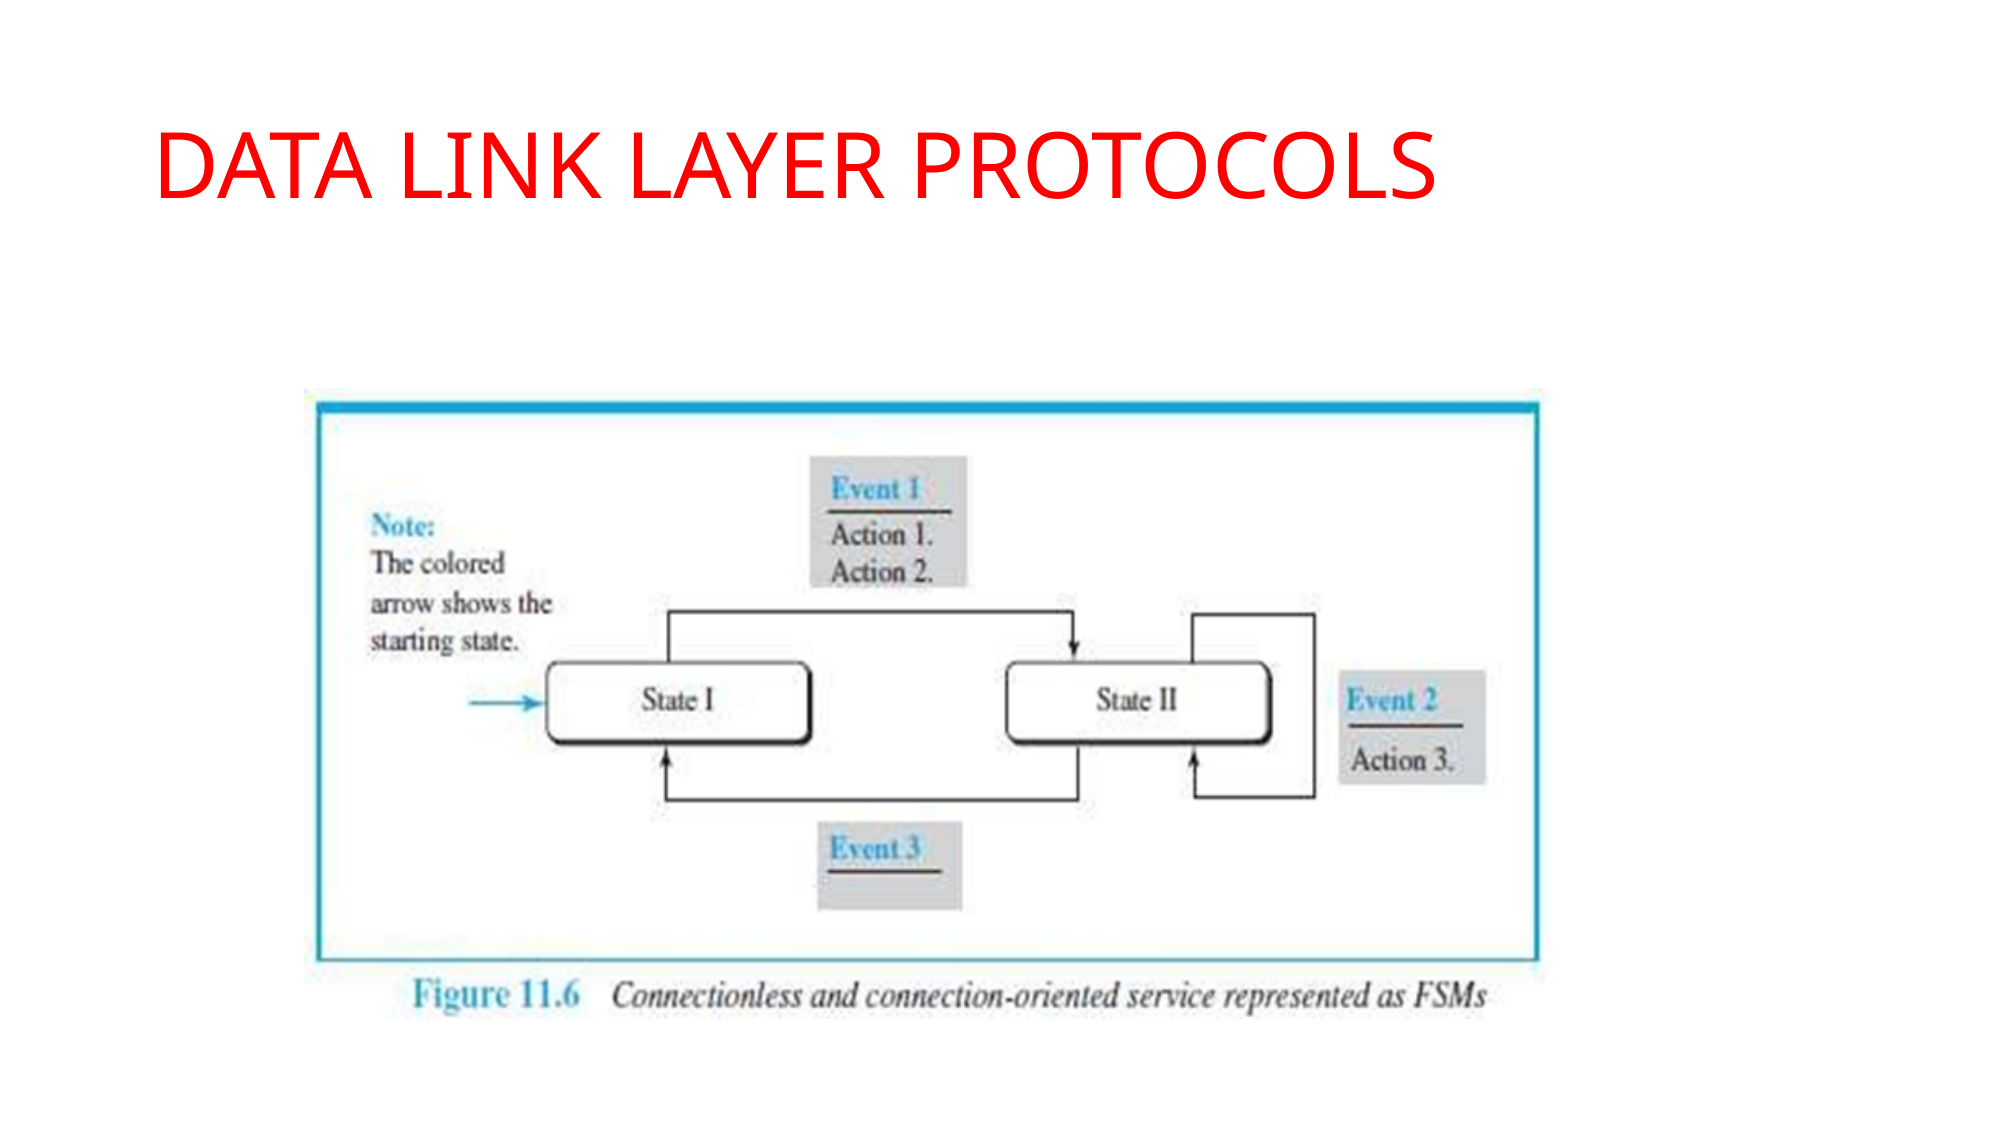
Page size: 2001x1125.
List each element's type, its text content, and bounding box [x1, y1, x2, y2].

title DATA LINK LAYER PROTOCOLS [137, 59, 1863, 278]
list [304, 388, 1550, 1019]
